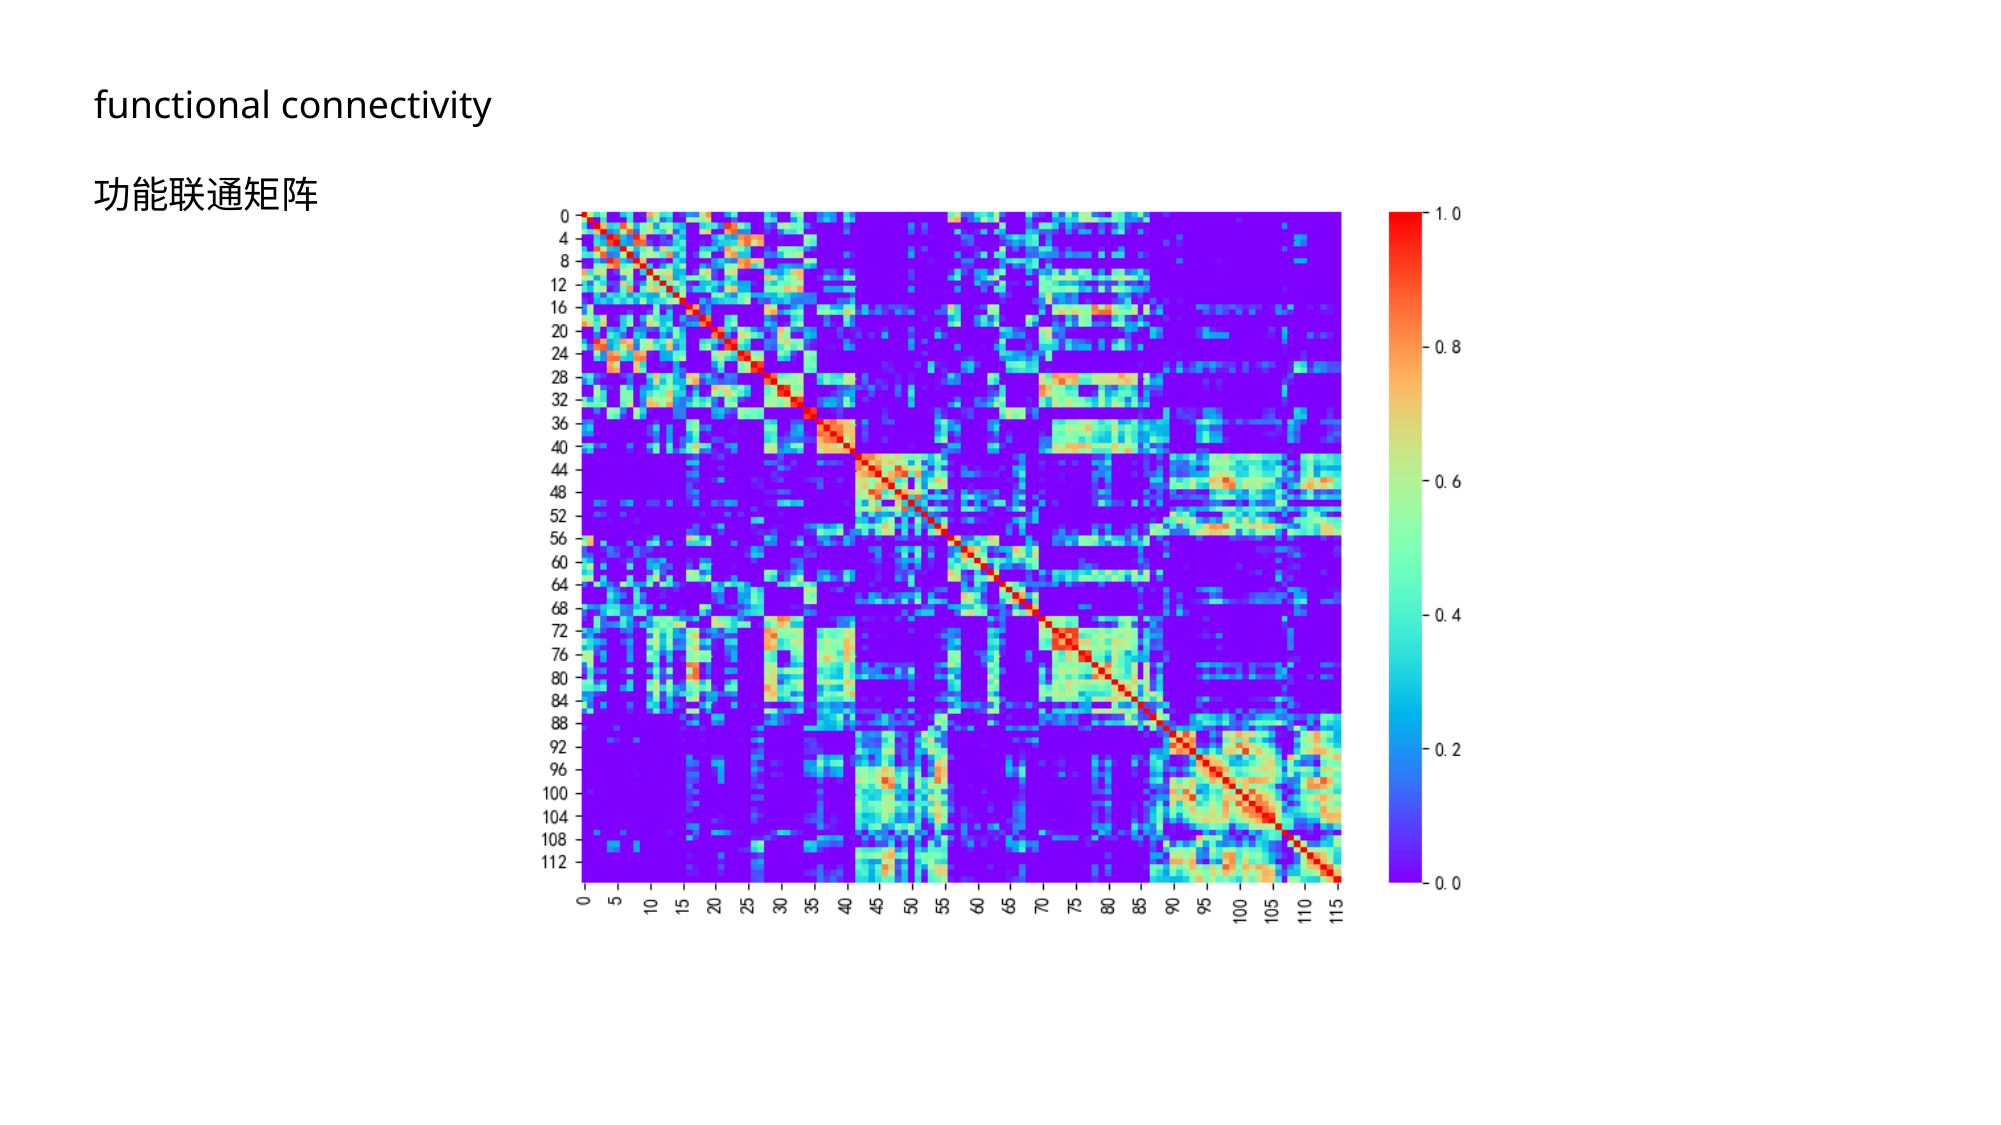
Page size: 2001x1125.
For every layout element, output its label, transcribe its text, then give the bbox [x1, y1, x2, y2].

text_box functional connectivity 功能联通矩阵 [78, 73, 507, 269]
picture [529, 183, 1471, 942]
